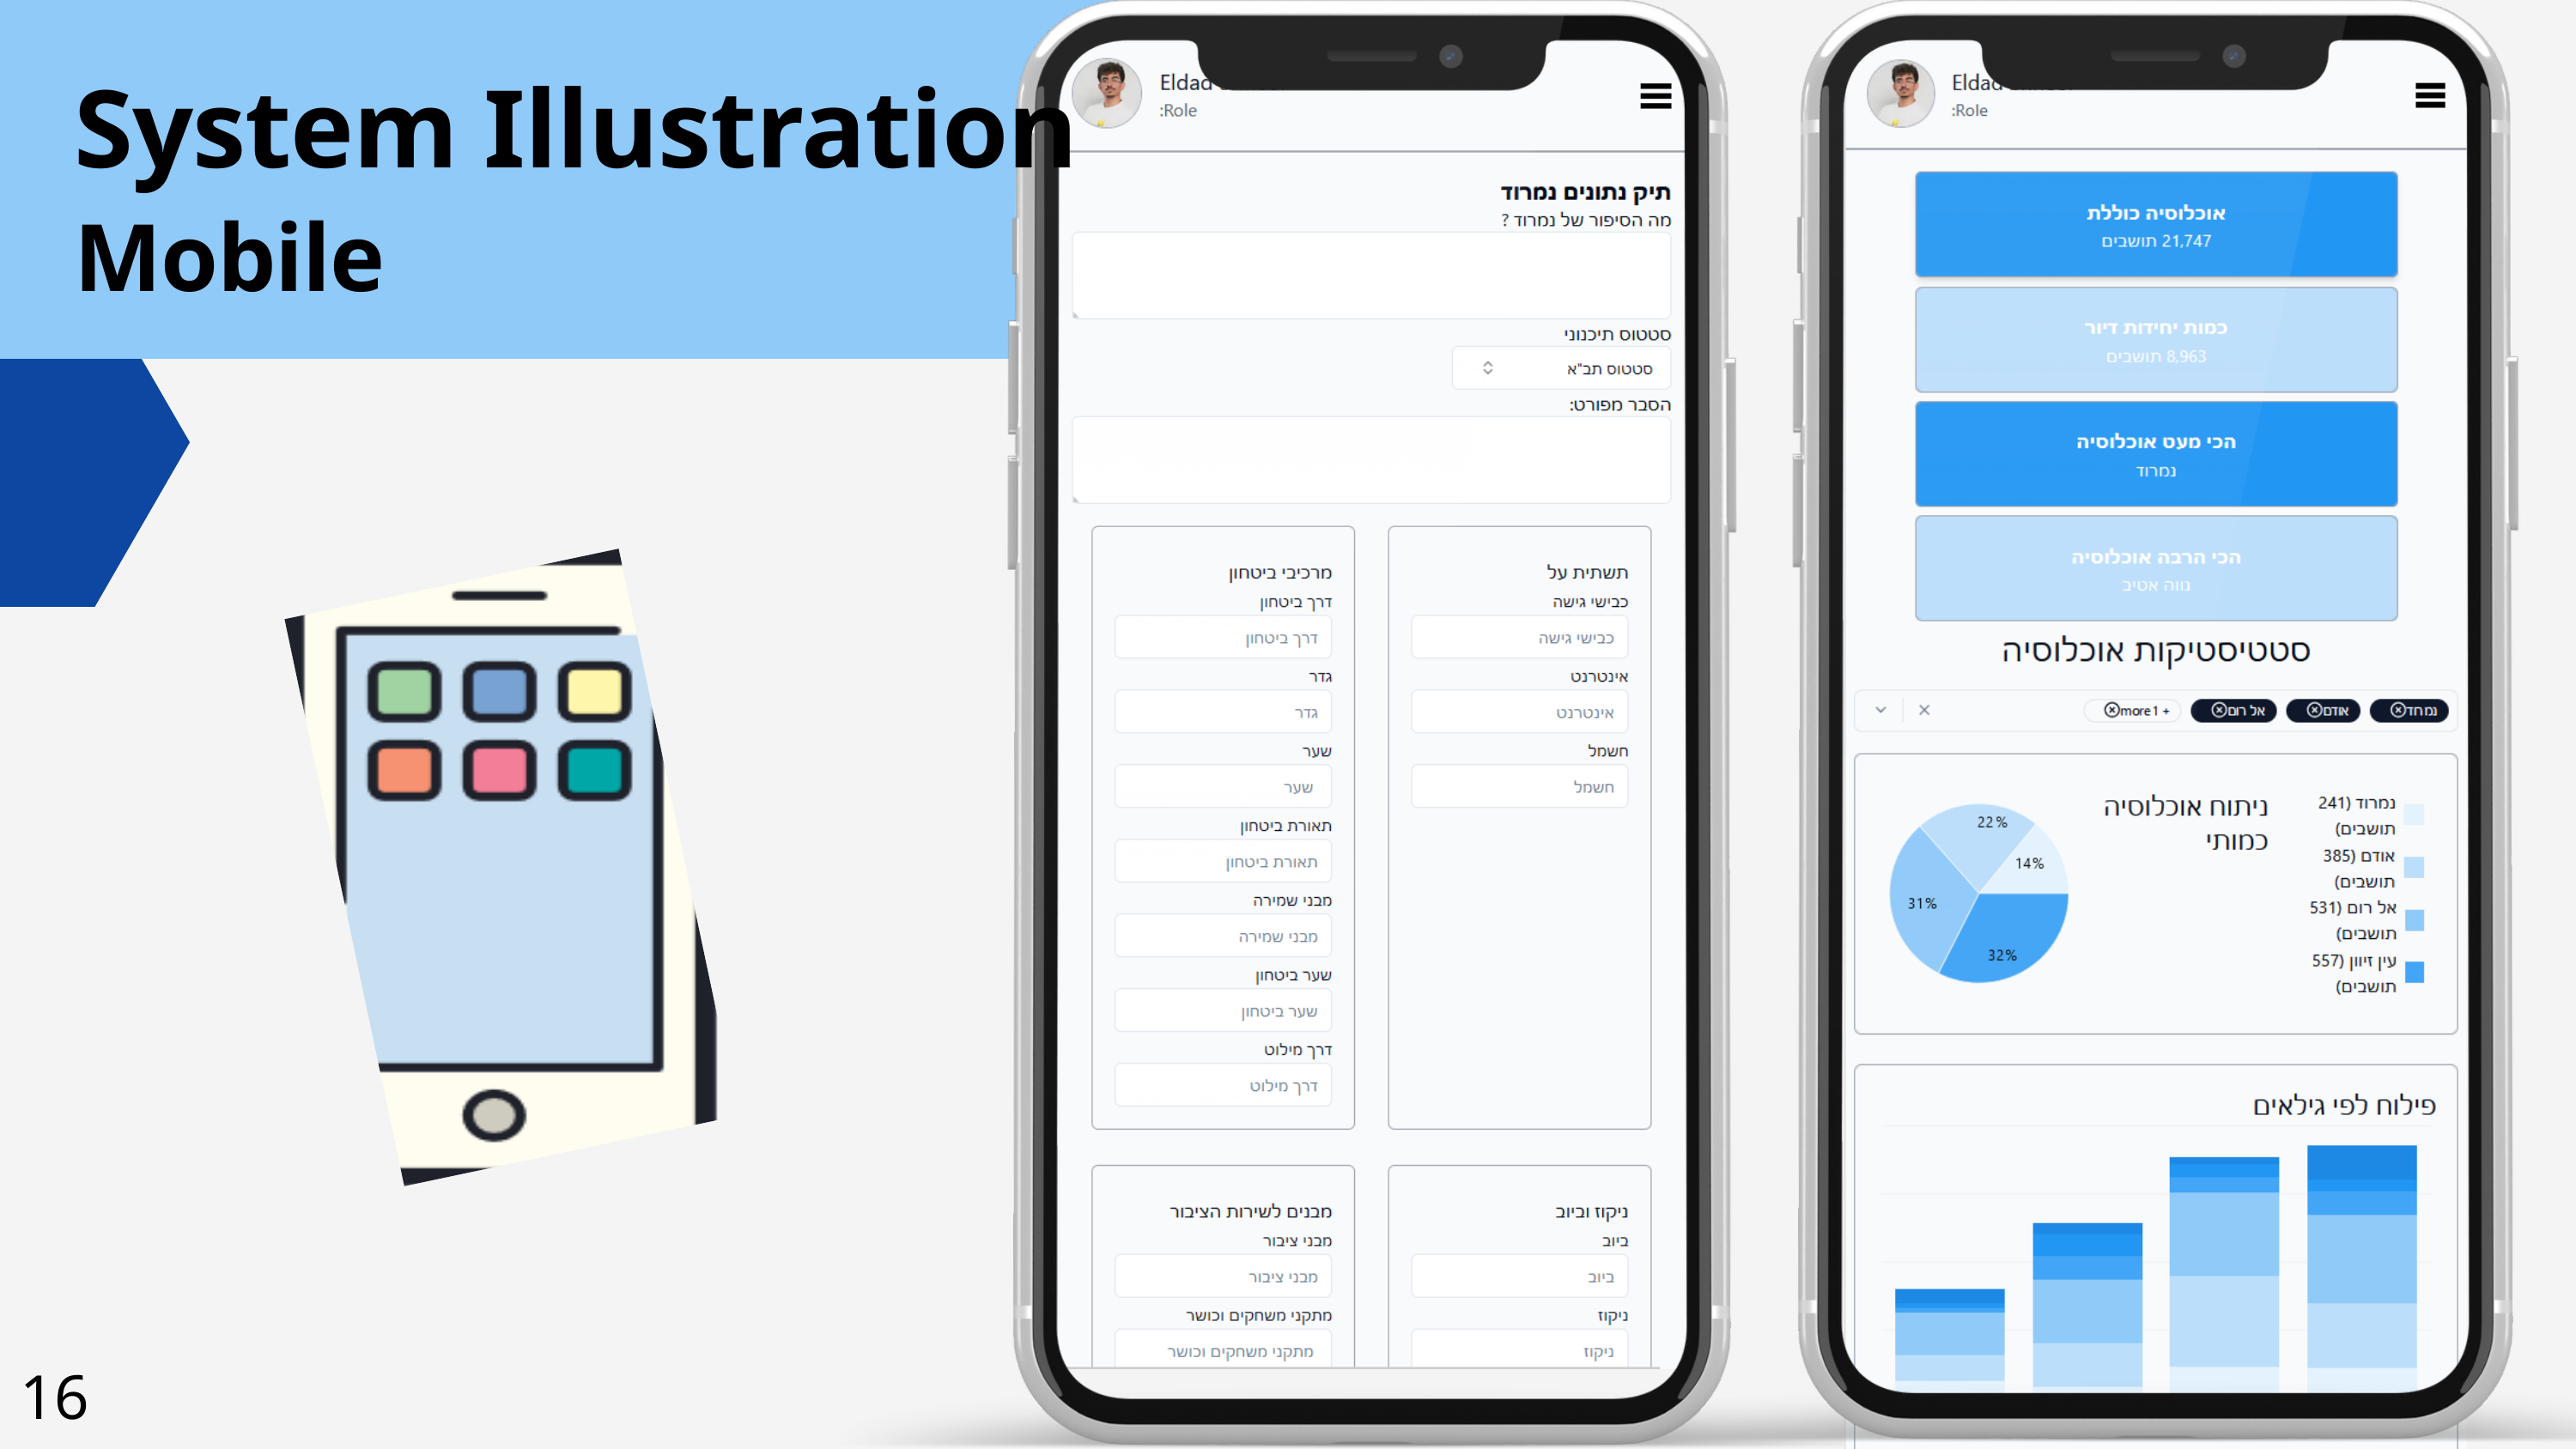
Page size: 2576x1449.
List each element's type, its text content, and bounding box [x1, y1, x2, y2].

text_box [0, 369, 191, 608]
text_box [827, 0, 1610, 1449]
text_box [284, 549, 738, 1186]
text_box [1613, 0, 2576, 1449]
text_box 16 [19, 1346, 91, 1432]
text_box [0, 0, 824, 360]
